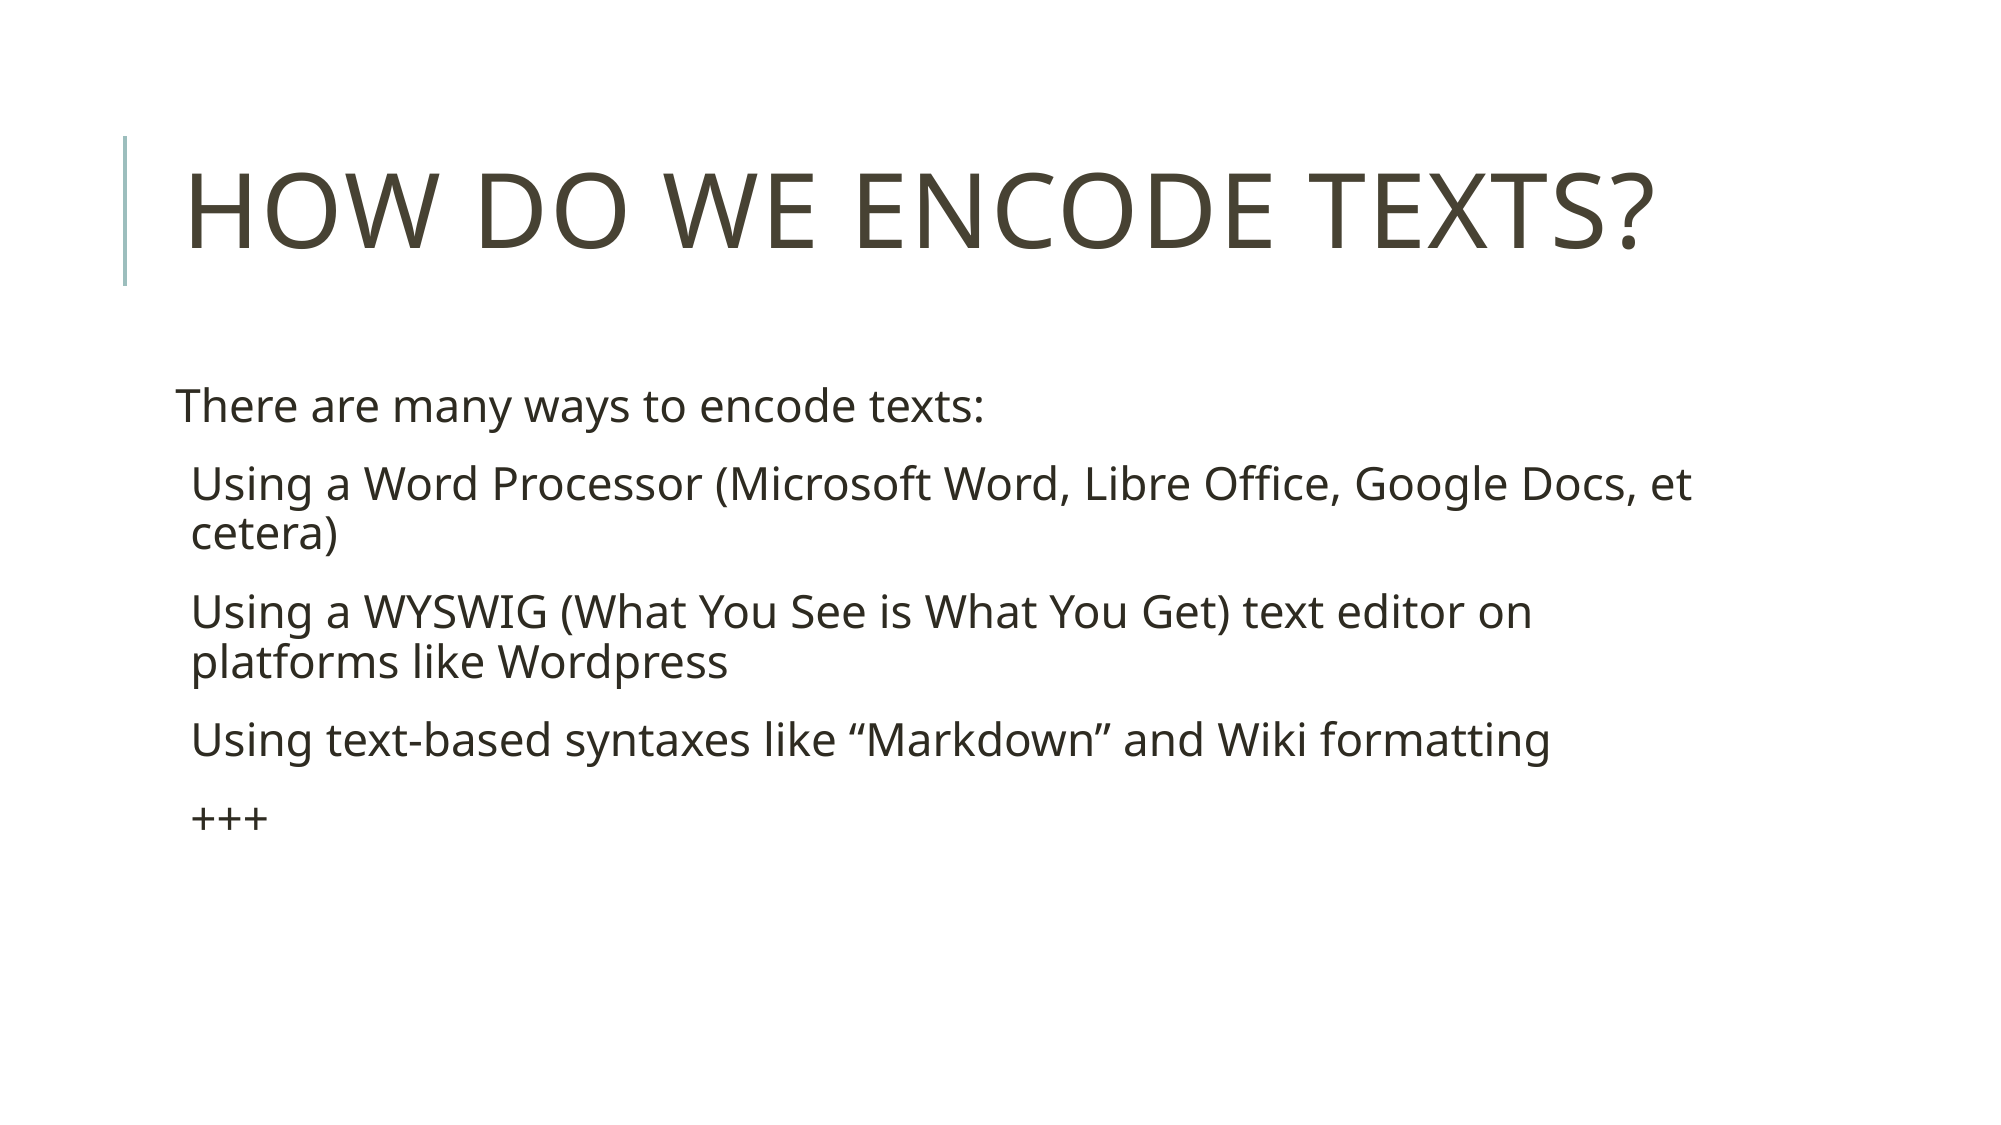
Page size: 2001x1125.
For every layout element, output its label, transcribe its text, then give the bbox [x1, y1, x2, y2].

list There are many ways to encode texts: Using a Word Processor (Microsoft Word, Libre Office, Google Docs, et cetera) Using a WYSWIG (What You See is What You Get) text editor on platforms like Wordpress Using text-based syntaxes like “Markdown” and Wiki formatting +++ [168, 375, 1763, 1035]
title How do we encode texts? [168, 96, 1763, 342]
